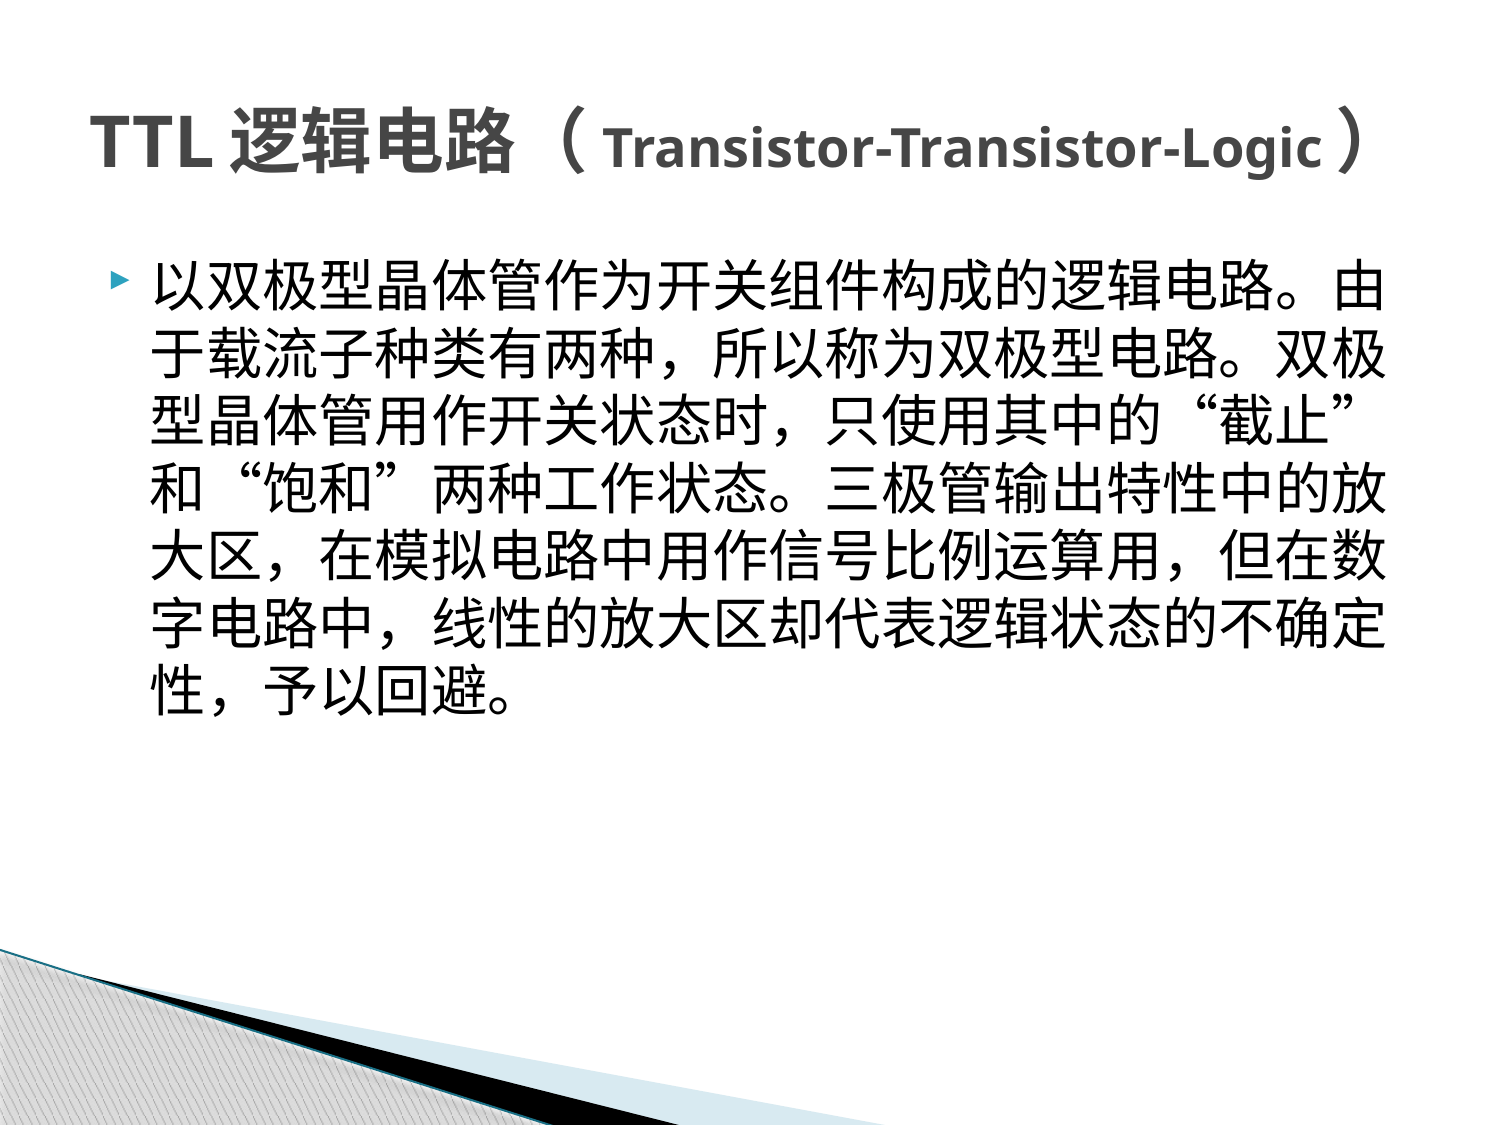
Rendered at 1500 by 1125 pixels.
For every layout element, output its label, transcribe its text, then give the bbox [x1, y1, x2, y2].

title TTL逻辑电路（Transistor-Transistor-Logic） [75, 45, 1425, 233]
list 以双极型晶体管作为开关组件构成的逻辑电路。由于载流子种类有两种，所以称为双极型电路。双极型晶体管用作开关状态时，只使用其中的“截止”和“饱和”两种工作状态。三极管输出特性中的放大区，在模拟电路中用作信号比例运算用，但在数字电路中，线性的放大区却代表逻辑状态的不确定性，予以回避。 [75, 243, 1425, 986]
